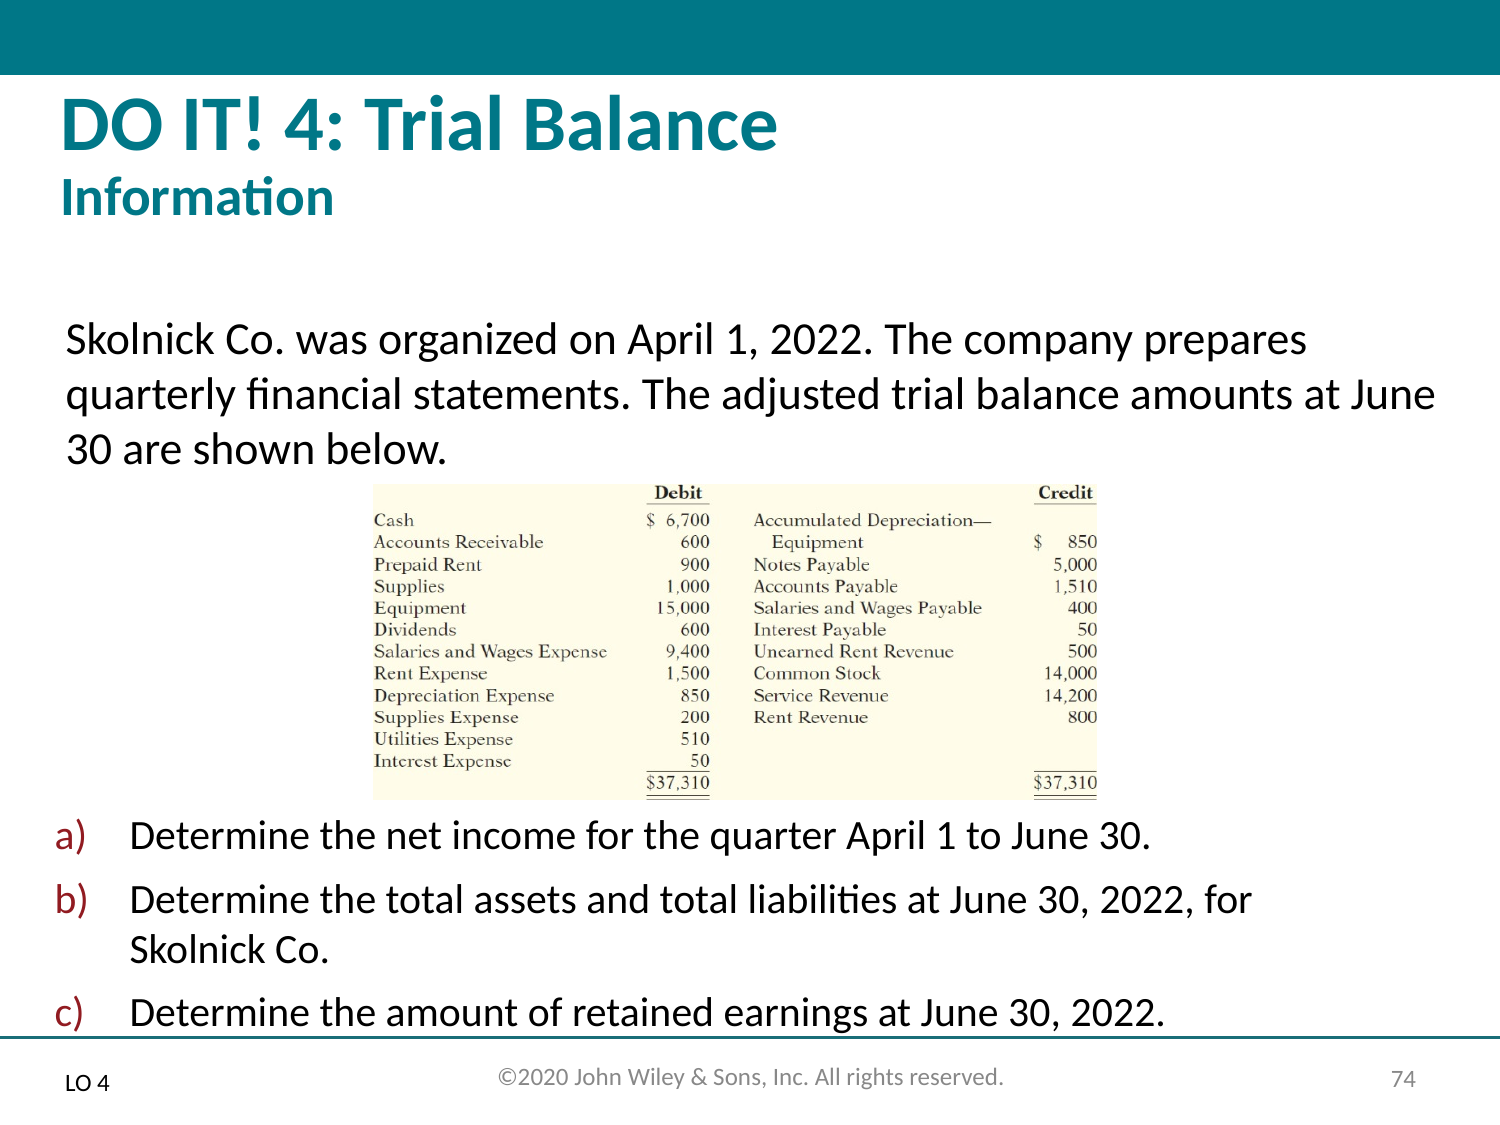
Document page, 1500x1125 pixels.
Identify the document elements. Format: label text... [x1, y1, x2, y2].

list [372, 484, 1097, 800]
list LO 4 [50, 1062, 150, 1113]
list Determine the net income for the quarter April 1 to June 30. Determine the total assets and total liabilities at June 30, 2022, for Skolnick Co. Determine the amount of retained earnings at June 30, 2022. [39, 800, 1393, 1035]
list Skolnick Co. was organized on April 1, 2022. The company prepares quarterly financial statements. The adjusted trial balance amounts at June 30 are shown below. [50, 301, 1479, 489]
title DO IT! 4: Trial Balance Information [45, 75, 1447, 235]
